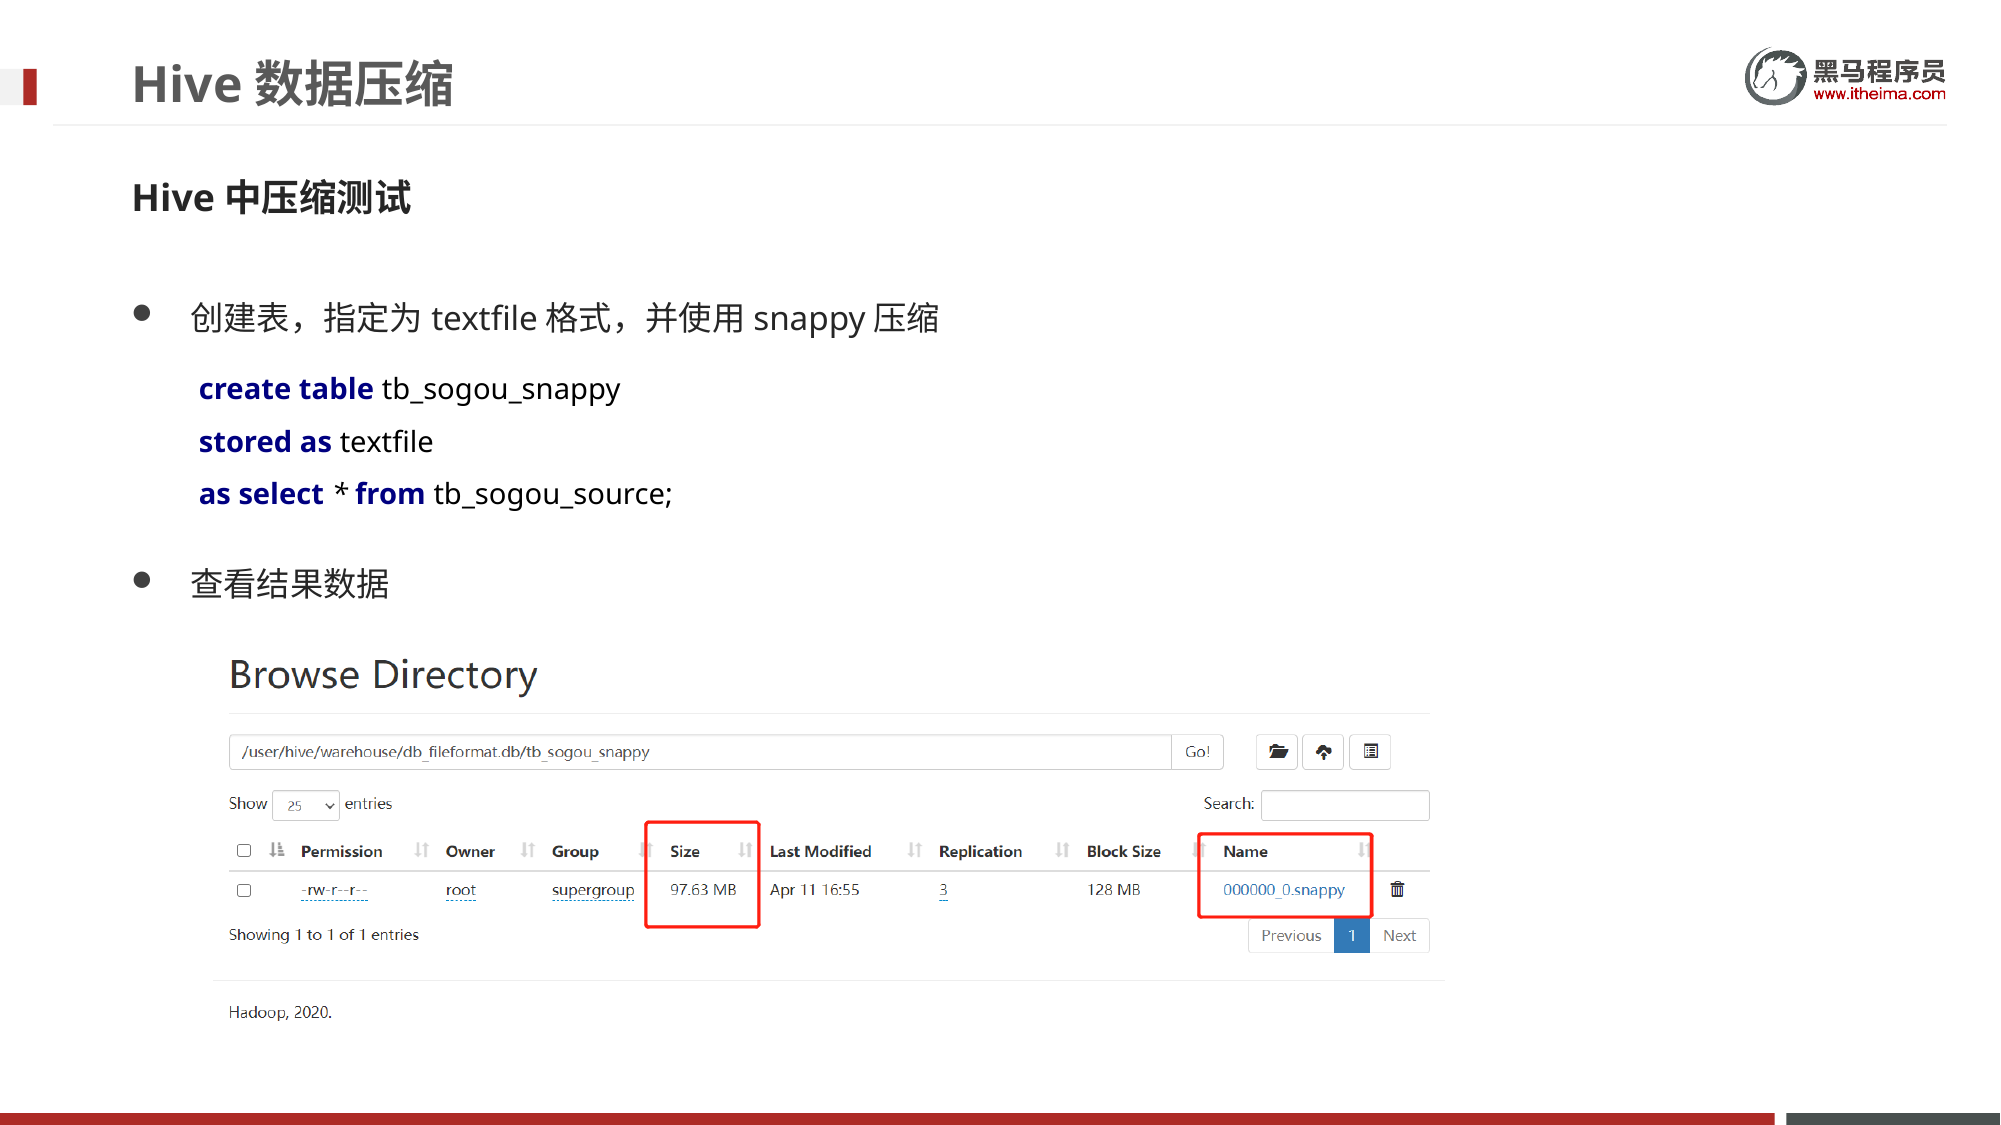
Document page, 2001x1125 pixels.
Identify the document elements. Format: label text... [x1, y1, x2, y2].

picture [1744, 46, 1946, 106]
text_box create table tb_sogou_snappy stored as textfile as select * from tb_sogou_source; [183, 345, 689, 518]
title Hive数据压缩 [116, 40, 1556, 125]
picture [177, 619, 1493, 1099]
list 创建表，指定为textfile格式，并使用snappy压缩 查看结果数据 [116, 270, 1880, 963]
list Hive中压缩测试 [116, 154, 1880, 239]
